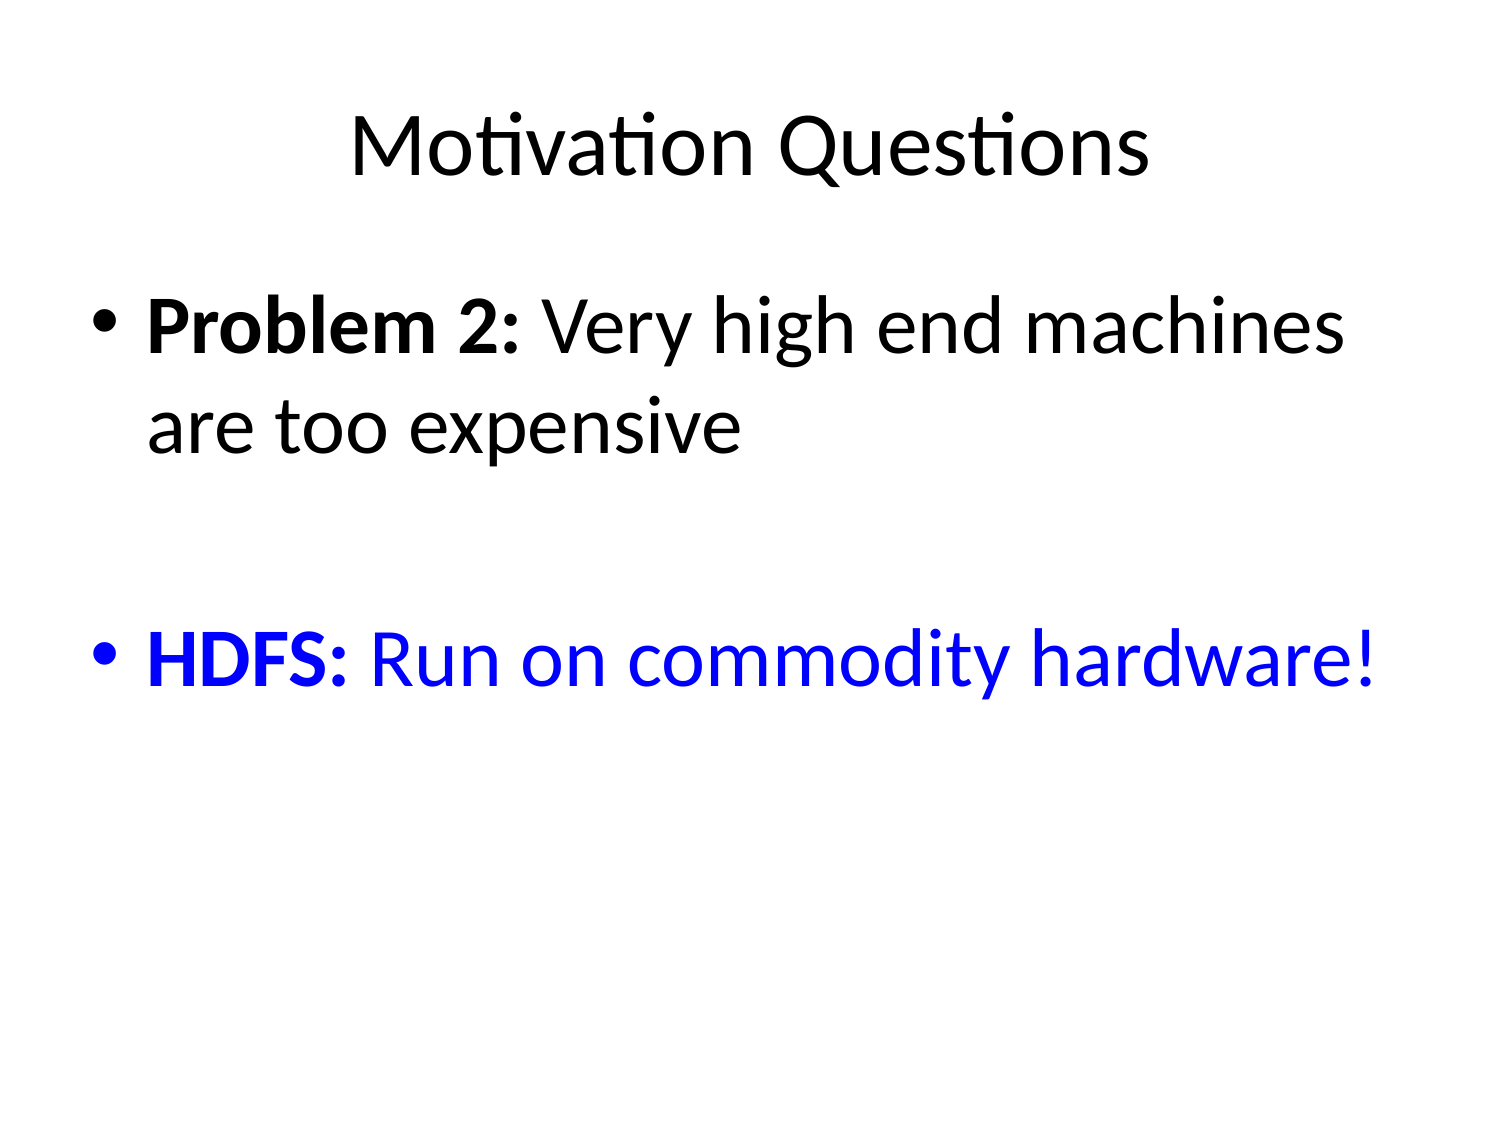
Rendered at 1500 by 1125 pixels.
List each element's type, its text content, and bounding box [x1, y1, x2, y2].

title Motivation Questions [75, 45, 1425, 233]
list Problem 2: Very high end machines are too expensive HDFS: Run on commodity hardware! [75, 262, 1425, 1005]
